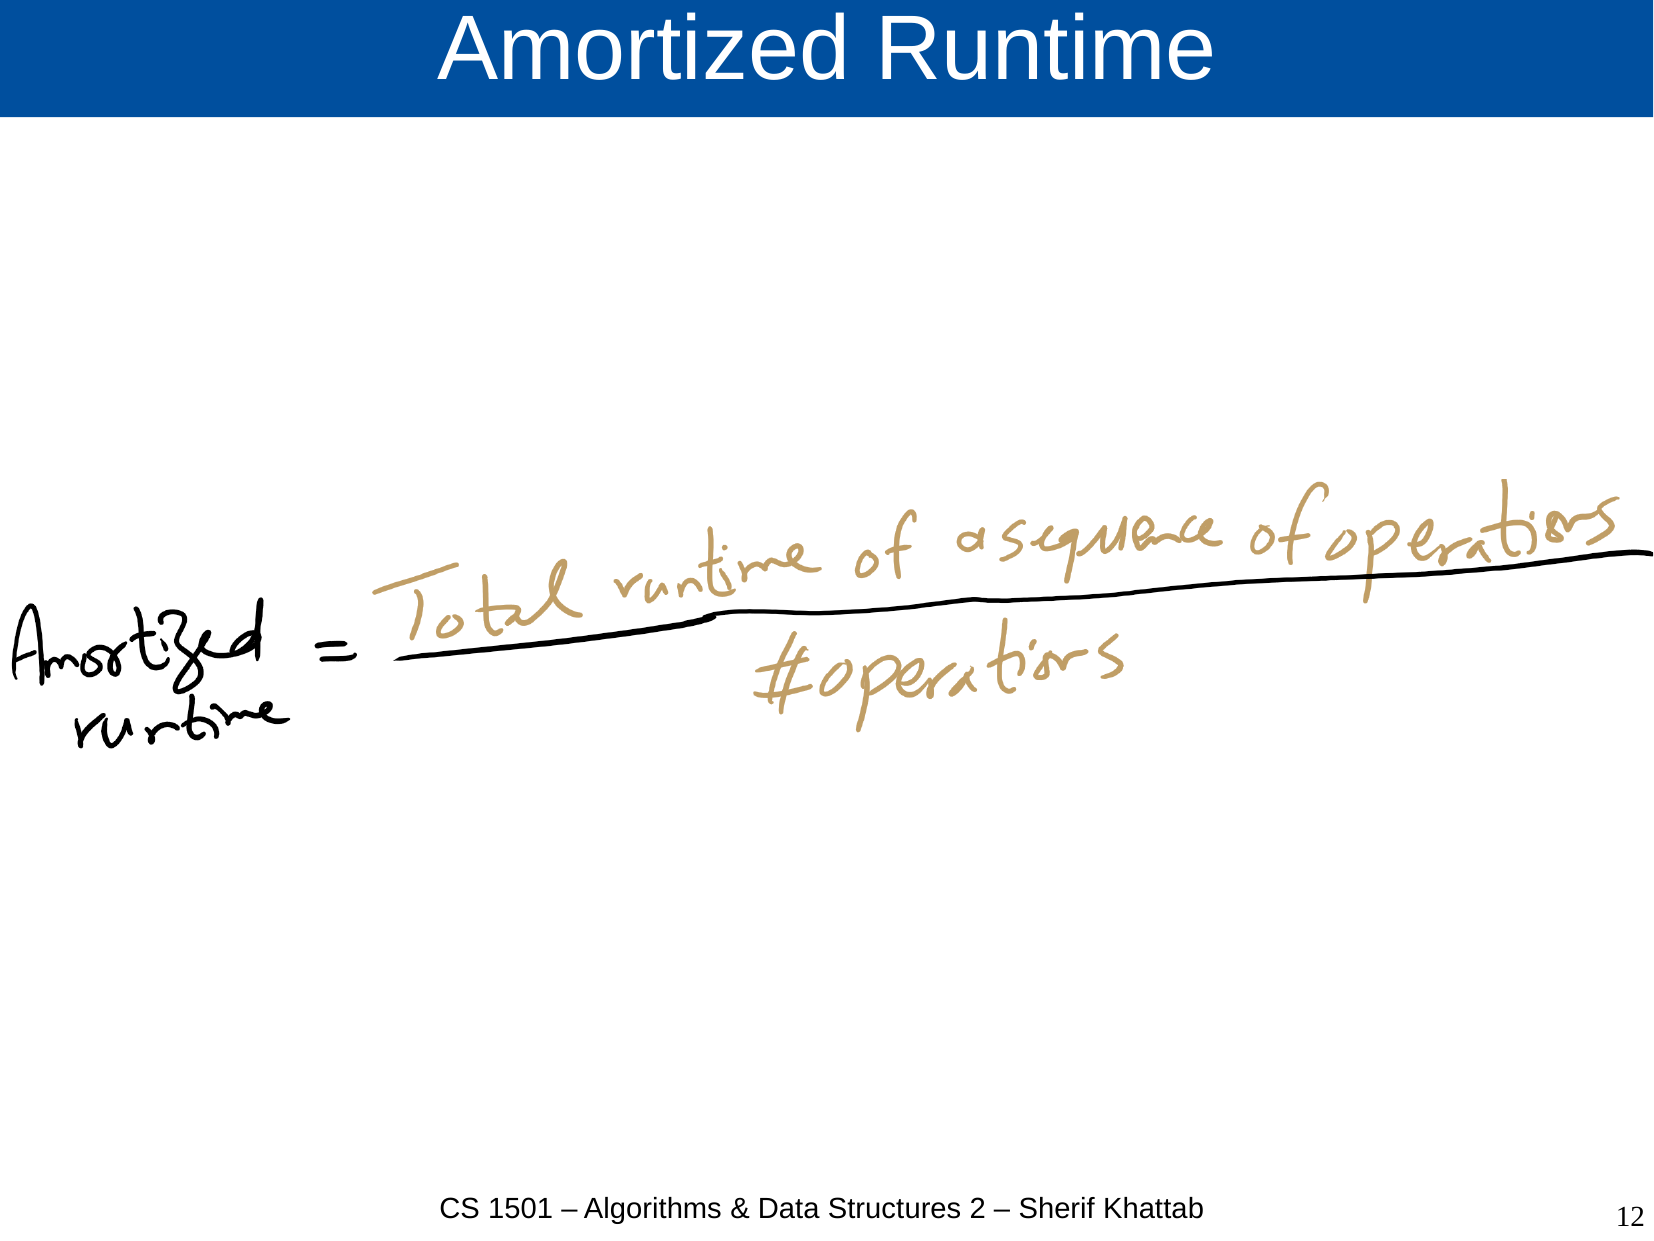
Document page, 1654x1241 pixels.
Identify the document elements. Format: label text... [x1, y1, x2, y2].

slide_number 12 [1265, 1199, 1646, 1241]
picture [0, 479, 1654, 761]
title Amortized Runtime [0, 0, 1654, 118]
footer CS 1501 – Algorithms & Data Structures 2 – Sherif Khattab [407, 1191, 1238, 1241]
